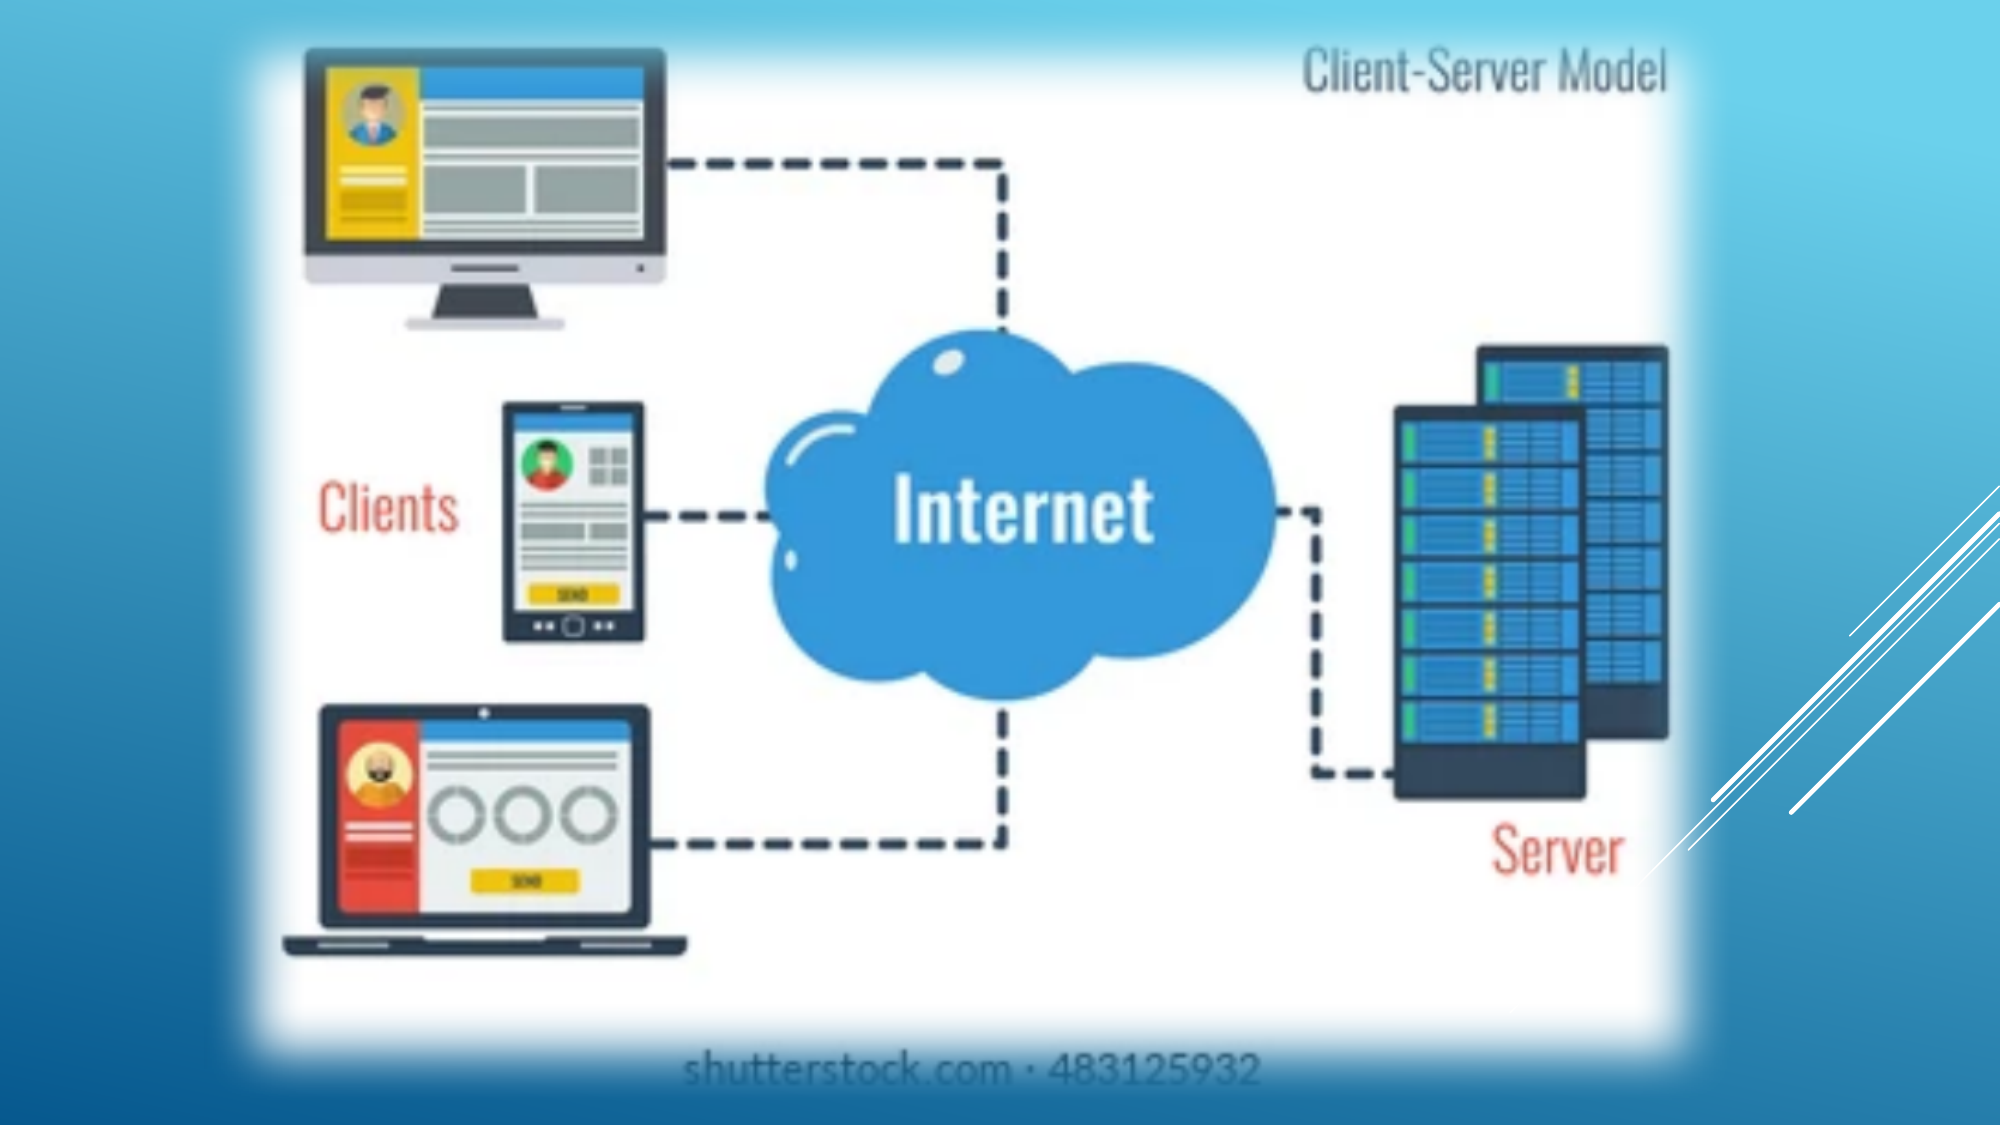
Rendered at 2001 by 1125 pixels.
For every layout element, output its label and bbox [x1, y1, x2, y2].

picture [204, 5, 1736, 1106]
